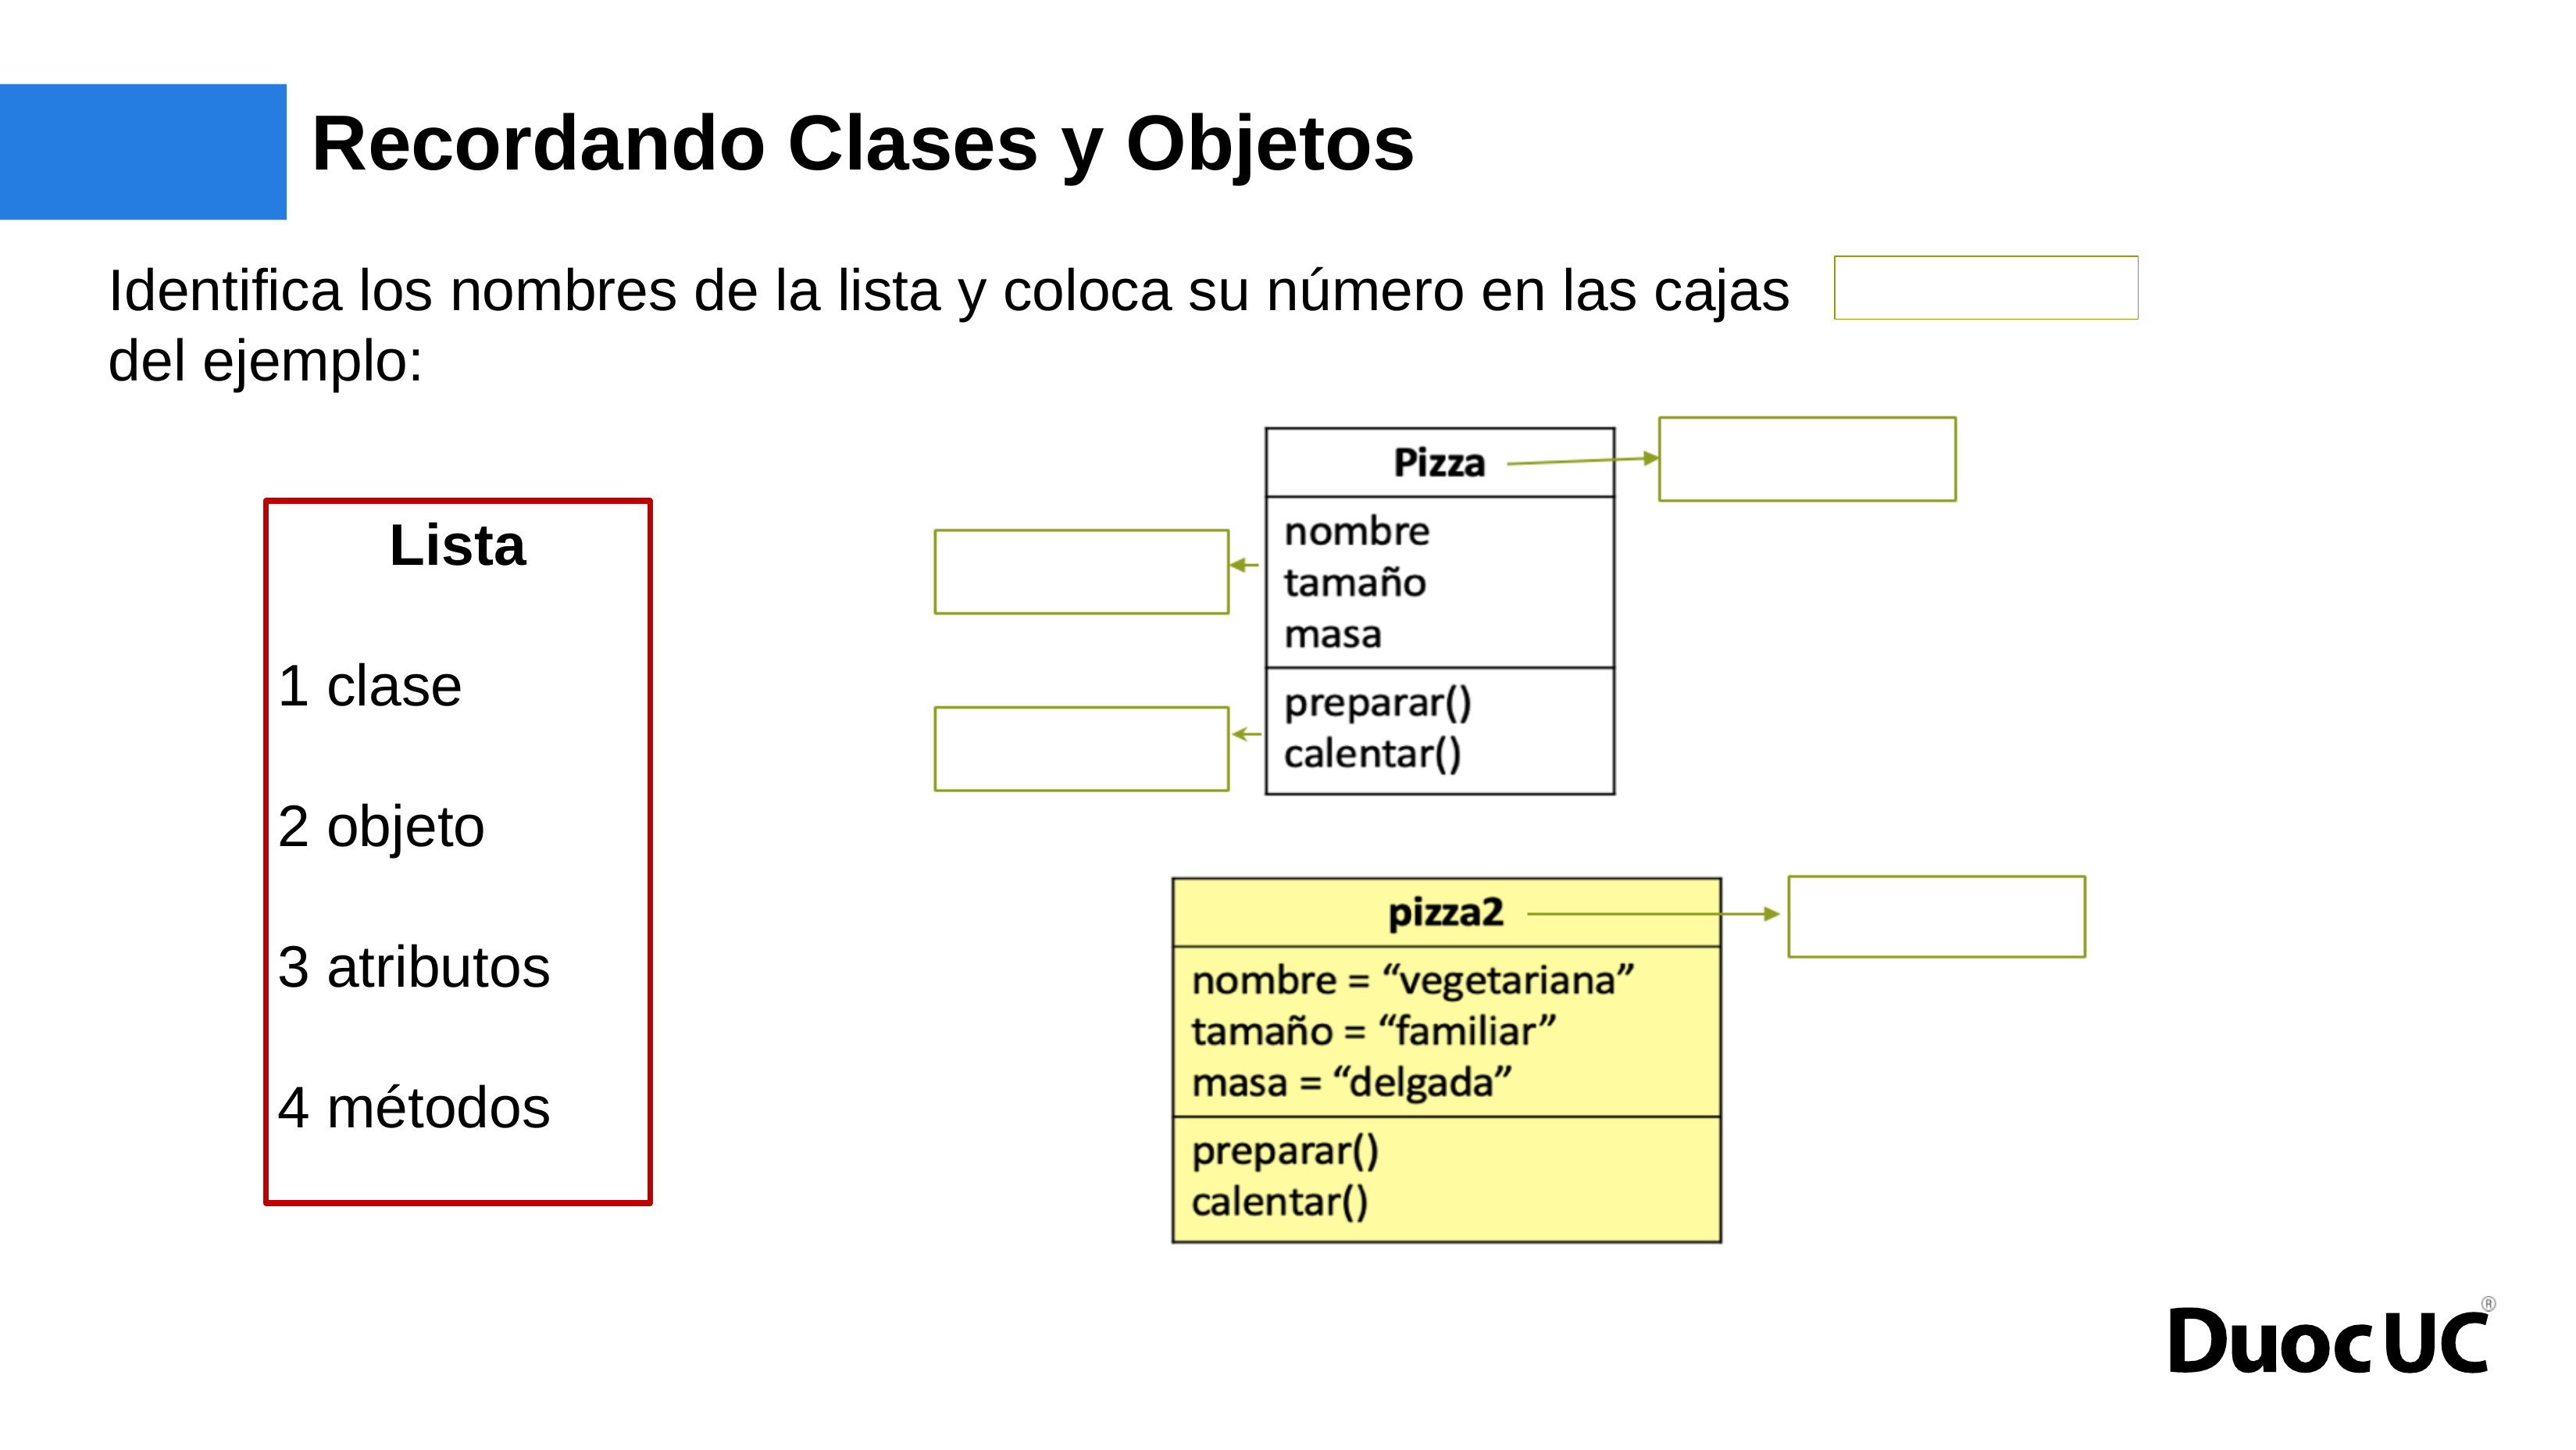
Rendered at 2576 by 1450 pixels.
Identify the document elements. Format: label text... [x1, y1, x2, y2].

text_box Lista 1 clase 2 objeto 3 atributos 4 métodos [266, 500, 651, 1204]
text_box [1834, 255, 2139, 320]
title Recordando Clases y Objetos [311, 91, 2489, 187]
picture [2489, 1296, 2496, 1312]
picture [871, 378, 2139, 1292]
text_box Identifica los nombres de la lista y coloca su número en las cajas del ejemplo: [96, 246, 2489, 1358]
